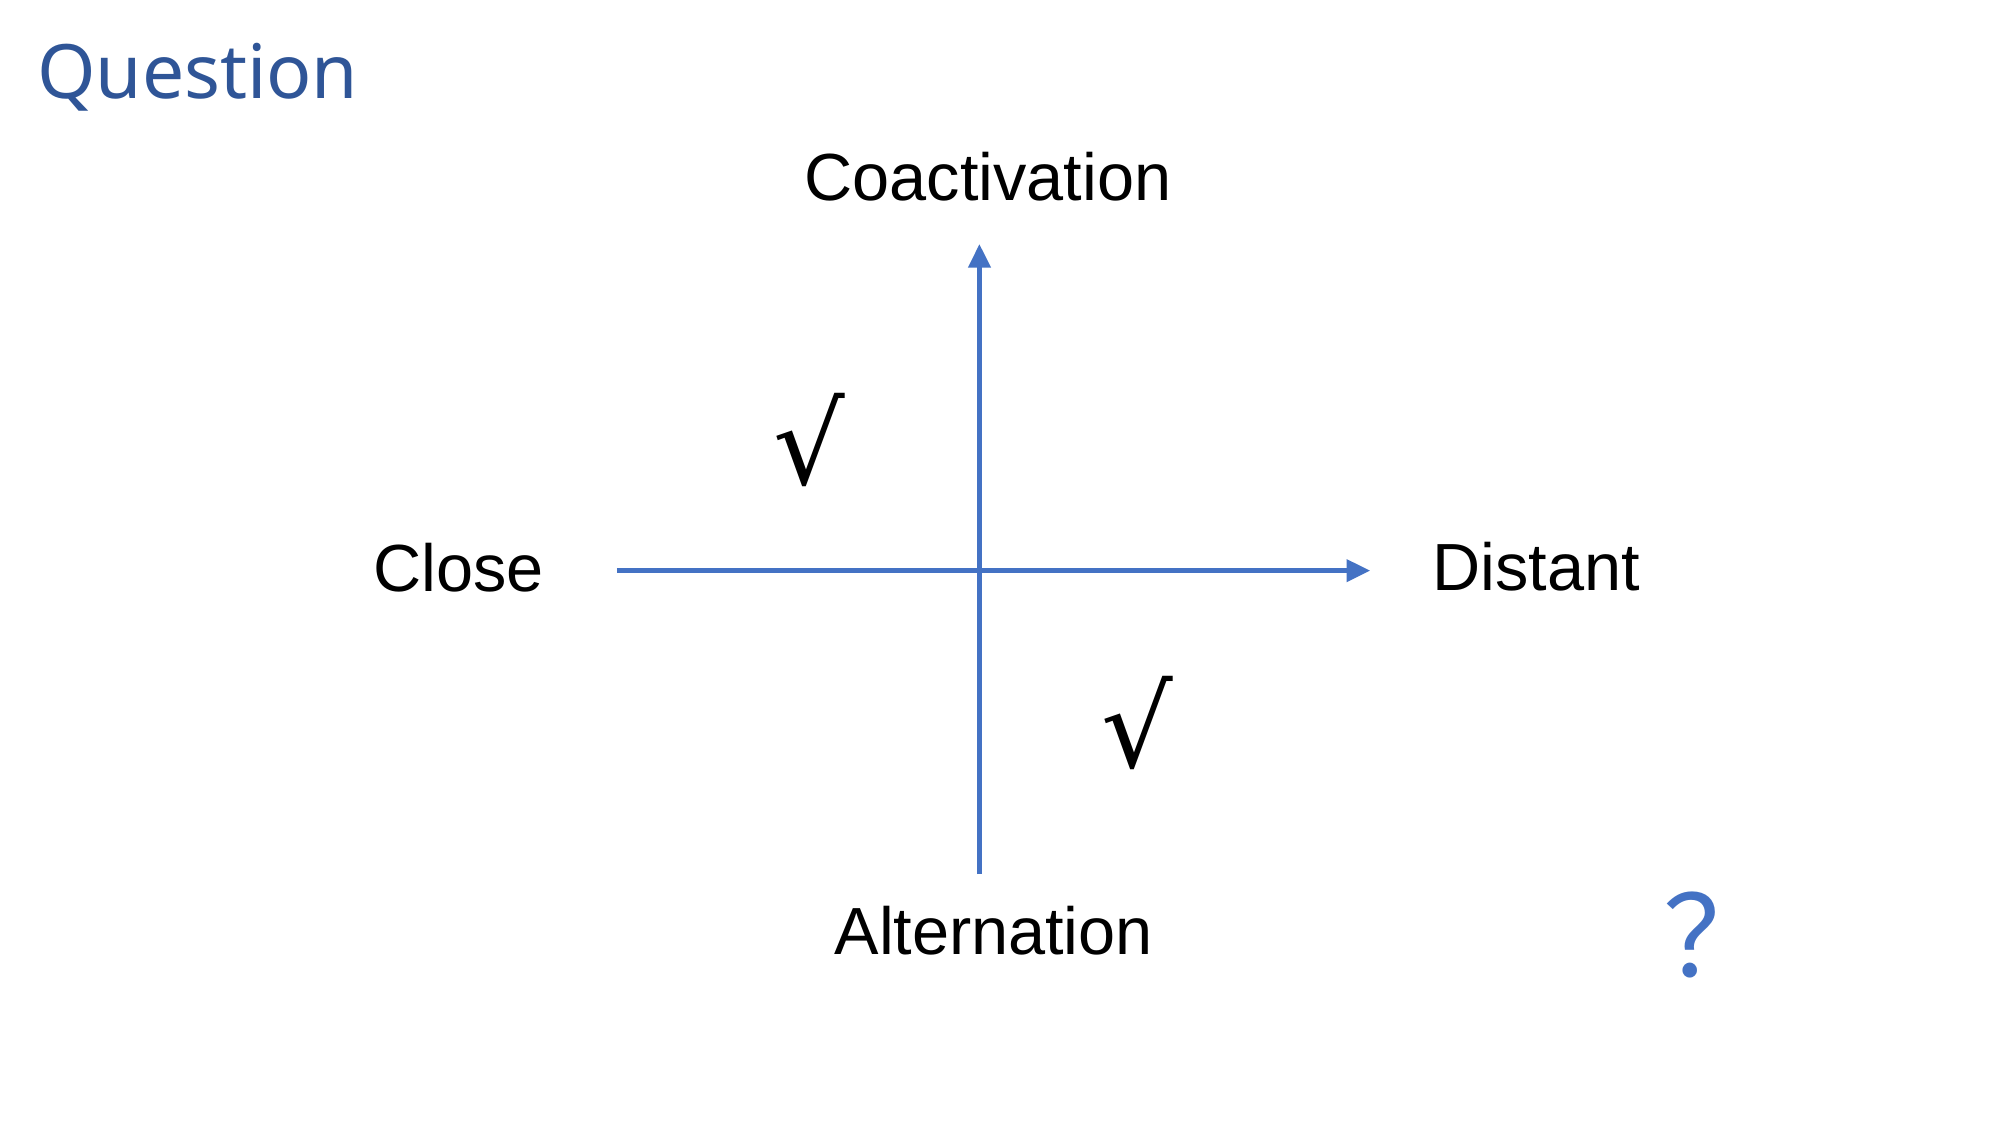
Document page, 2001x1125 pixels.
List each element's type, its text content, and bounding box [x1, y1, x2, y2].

text_box Coactivation [789, 126, 1198, 221]
text_box ？ [1648, 857, 1792, 1008]
text_box √ [1086, 647, 1189, 798]
text_box √ [758, 364, 861, 515]
text_box Close [358, 517, 596, 613]
text_box Distant [1417, 516, 1656, 612]
text_box Alternation [819, 880, 1228, 976]
title Question [22, 0, 445, 110]
